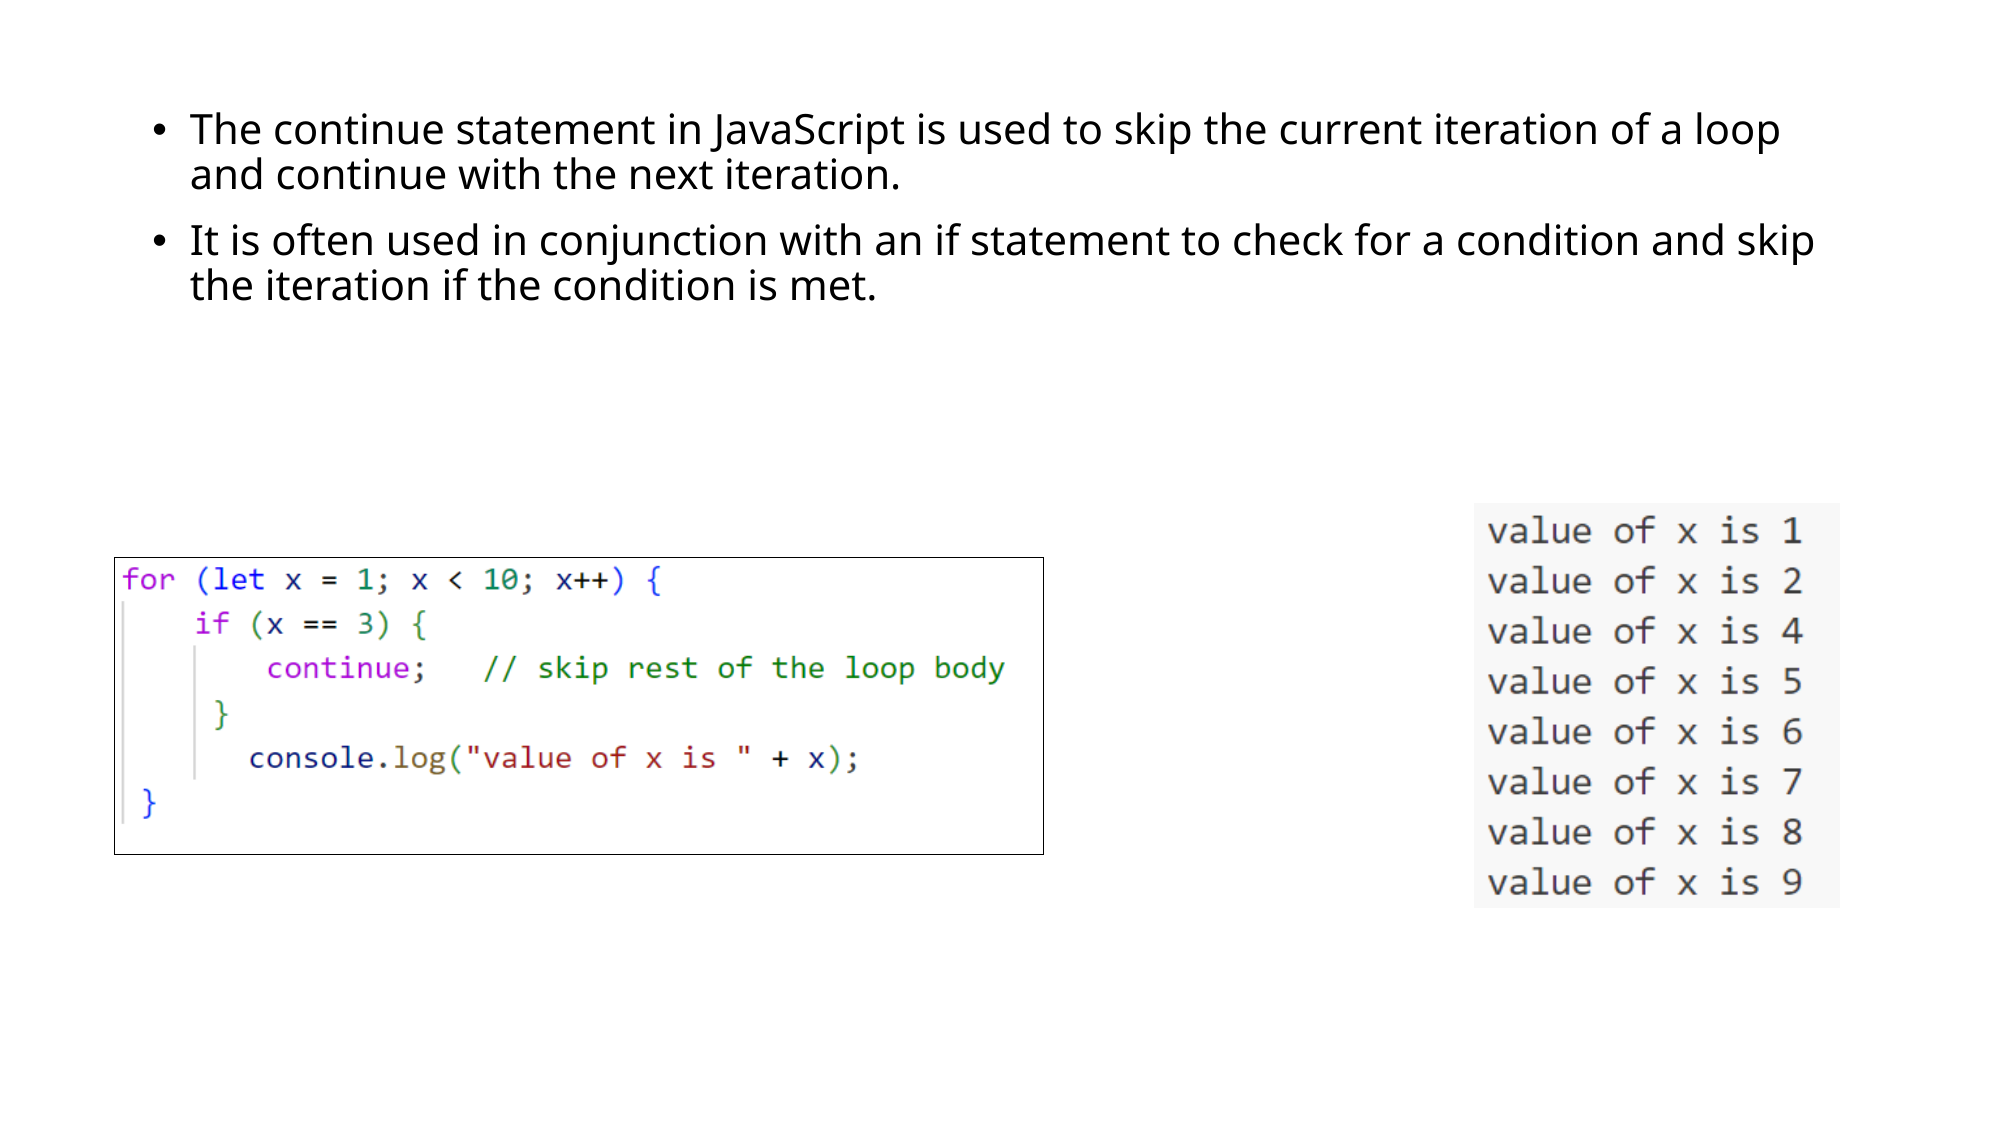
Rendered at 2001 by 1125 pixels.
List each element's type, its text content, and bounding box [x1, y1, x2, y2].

list The continue statement in JavaScript is used to skip the current iteration of a loop and continue with the next iteration. It is often used in conjunction with an if statement to check for a condition and skip the iteration if the condition is met. [137, 101, 1863, 1014]
picture [1474, 503, 1840, 908]
picture [114, 557, 1045, 855]
